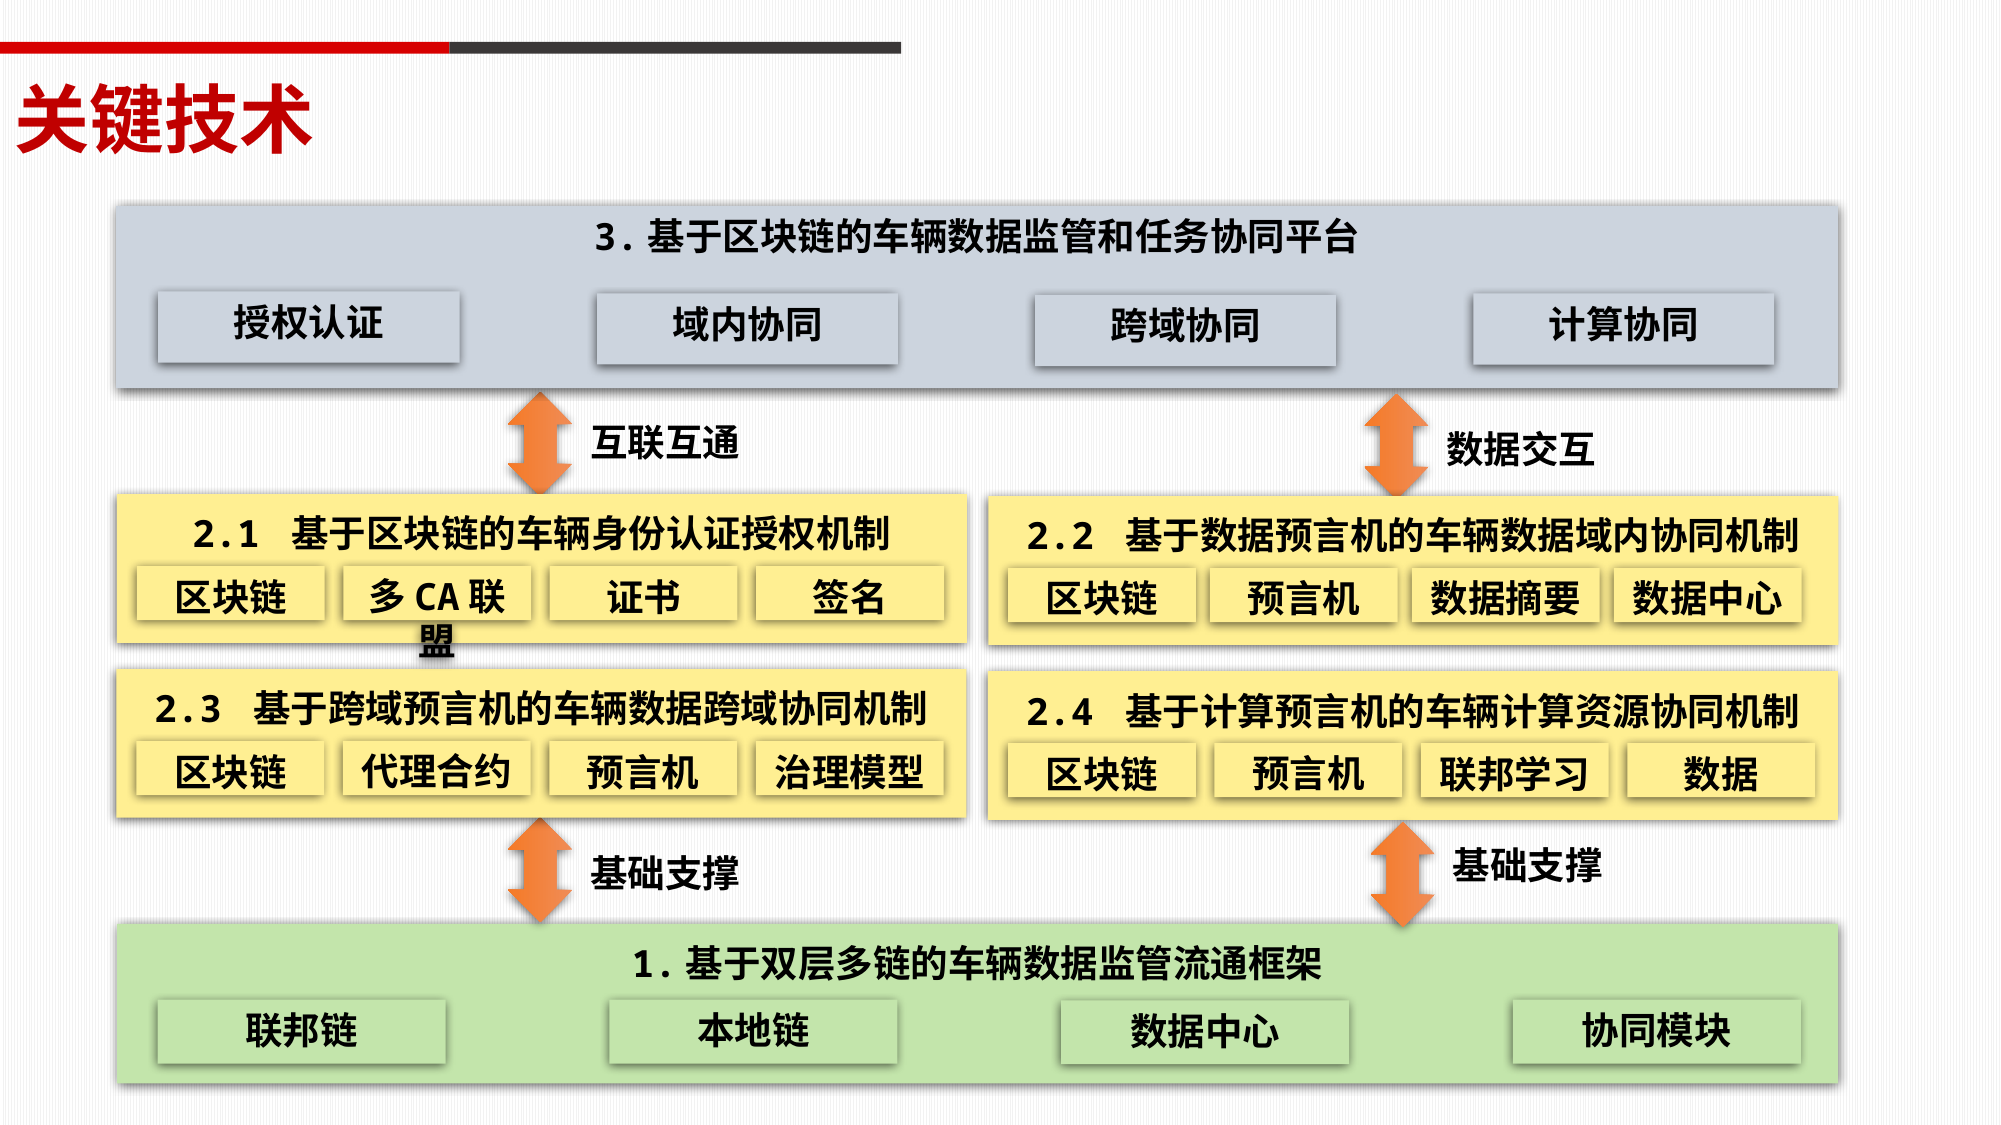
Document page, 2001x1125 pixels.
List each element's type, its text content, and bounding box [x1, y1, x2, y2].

text_box [507, 401, 573, 488]
text_box 基础支撑 [1435, 834, 1621, 884]
text_box 互联互通 [572, 411, 758, 461]
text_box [116, 205, 1838, 389]
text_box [116, 494, 1839, 645]
text_box [1370, 821, 1436, 923]
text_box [117, 923, 1838, 1084]
text_box 数据交互 [1428, 419, 1614, 469]
text_box 基础支撑 [572, 842, 758, 892]
text_box [1364, 393, 1429, 490]
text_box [0, 41, 902, 54]
text_box 关键技术 [0, 65, 1112, 171]
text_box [116, 669, 1838, 820]
text_box [507, 828, 573, 923]
